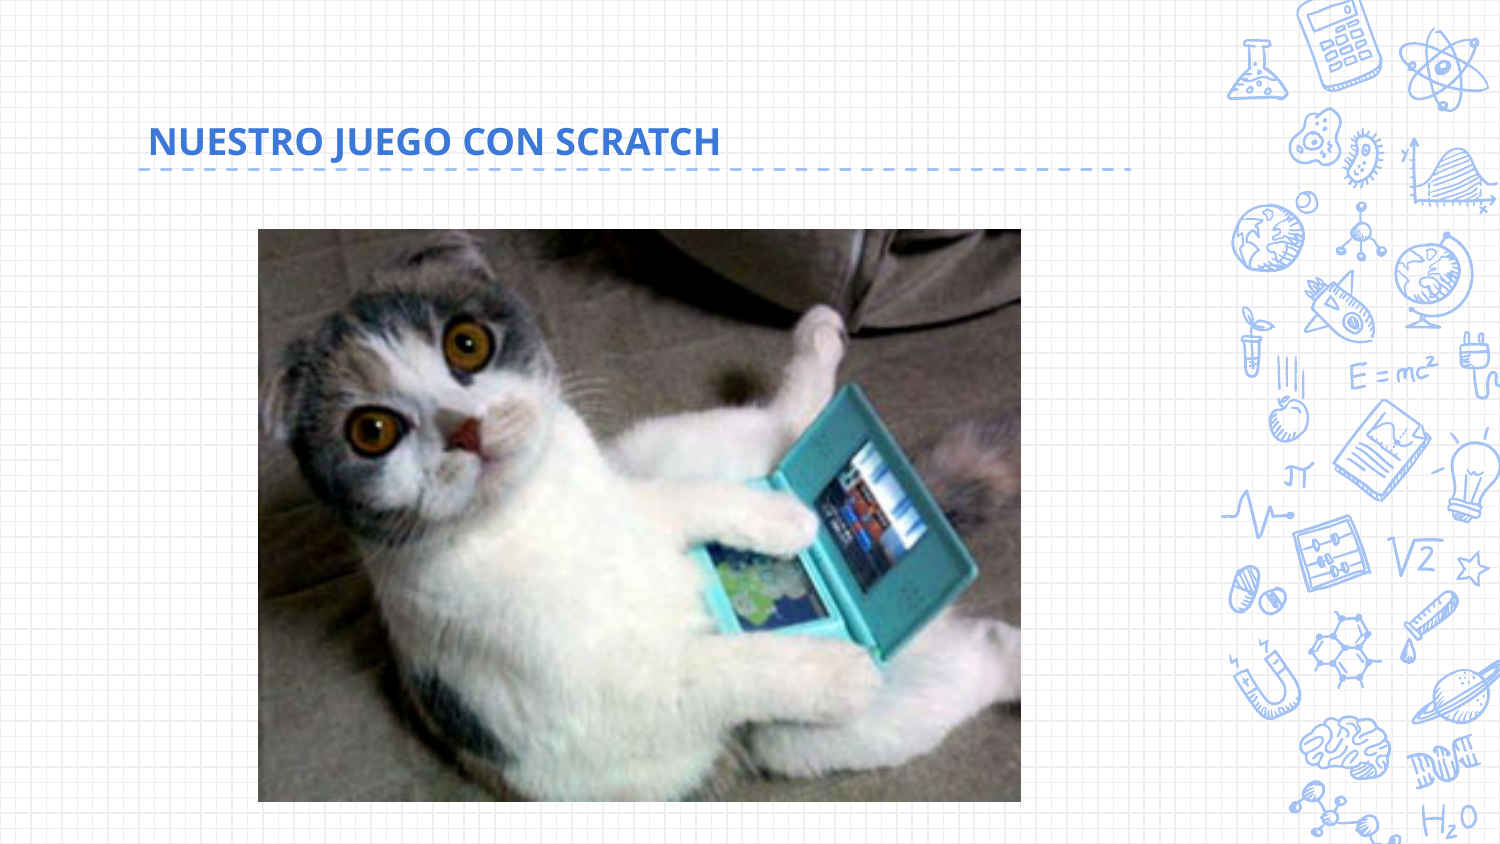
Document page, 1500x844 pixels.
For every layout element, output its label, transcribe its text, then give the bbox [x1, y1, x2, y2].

title NUESTRO JUEGO CON SCRATCH [122, 36, 1130, 178]
picture [257, 229, 1022, 803]
